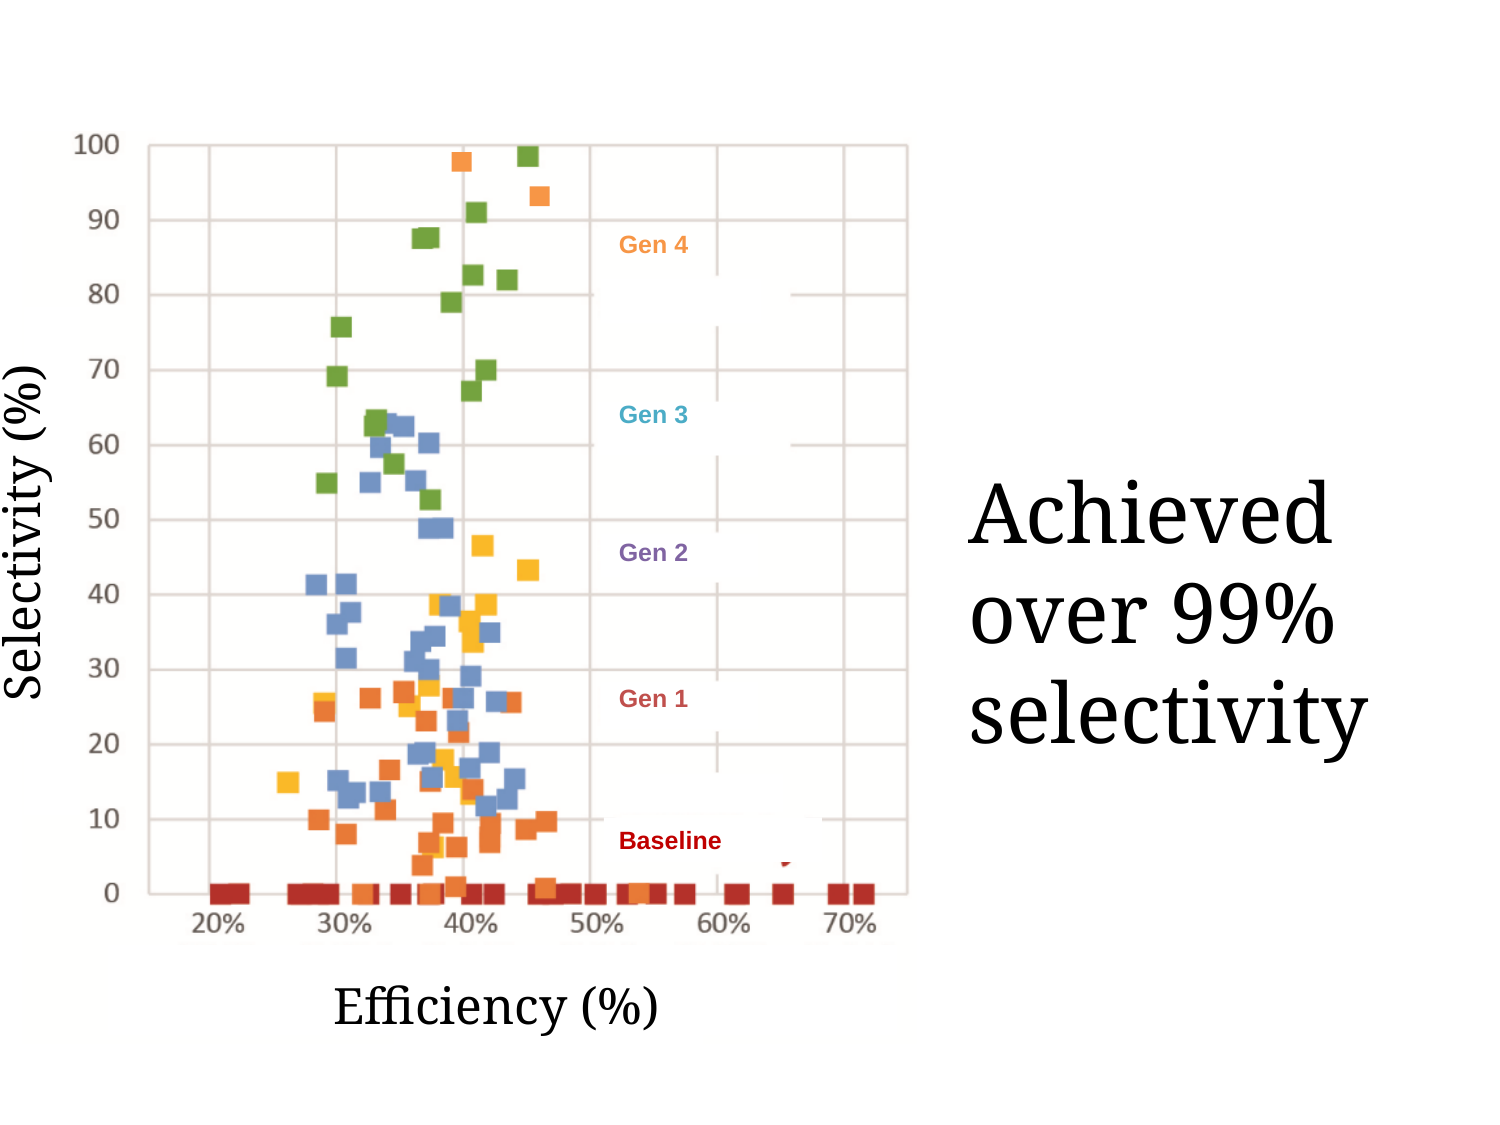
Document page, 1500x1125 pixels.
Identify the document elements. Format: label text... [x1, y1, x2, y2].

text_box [0, 58, 999, 1117]
text_box Achieved over 99% selectivity [1004, 454, 1500, 766]
